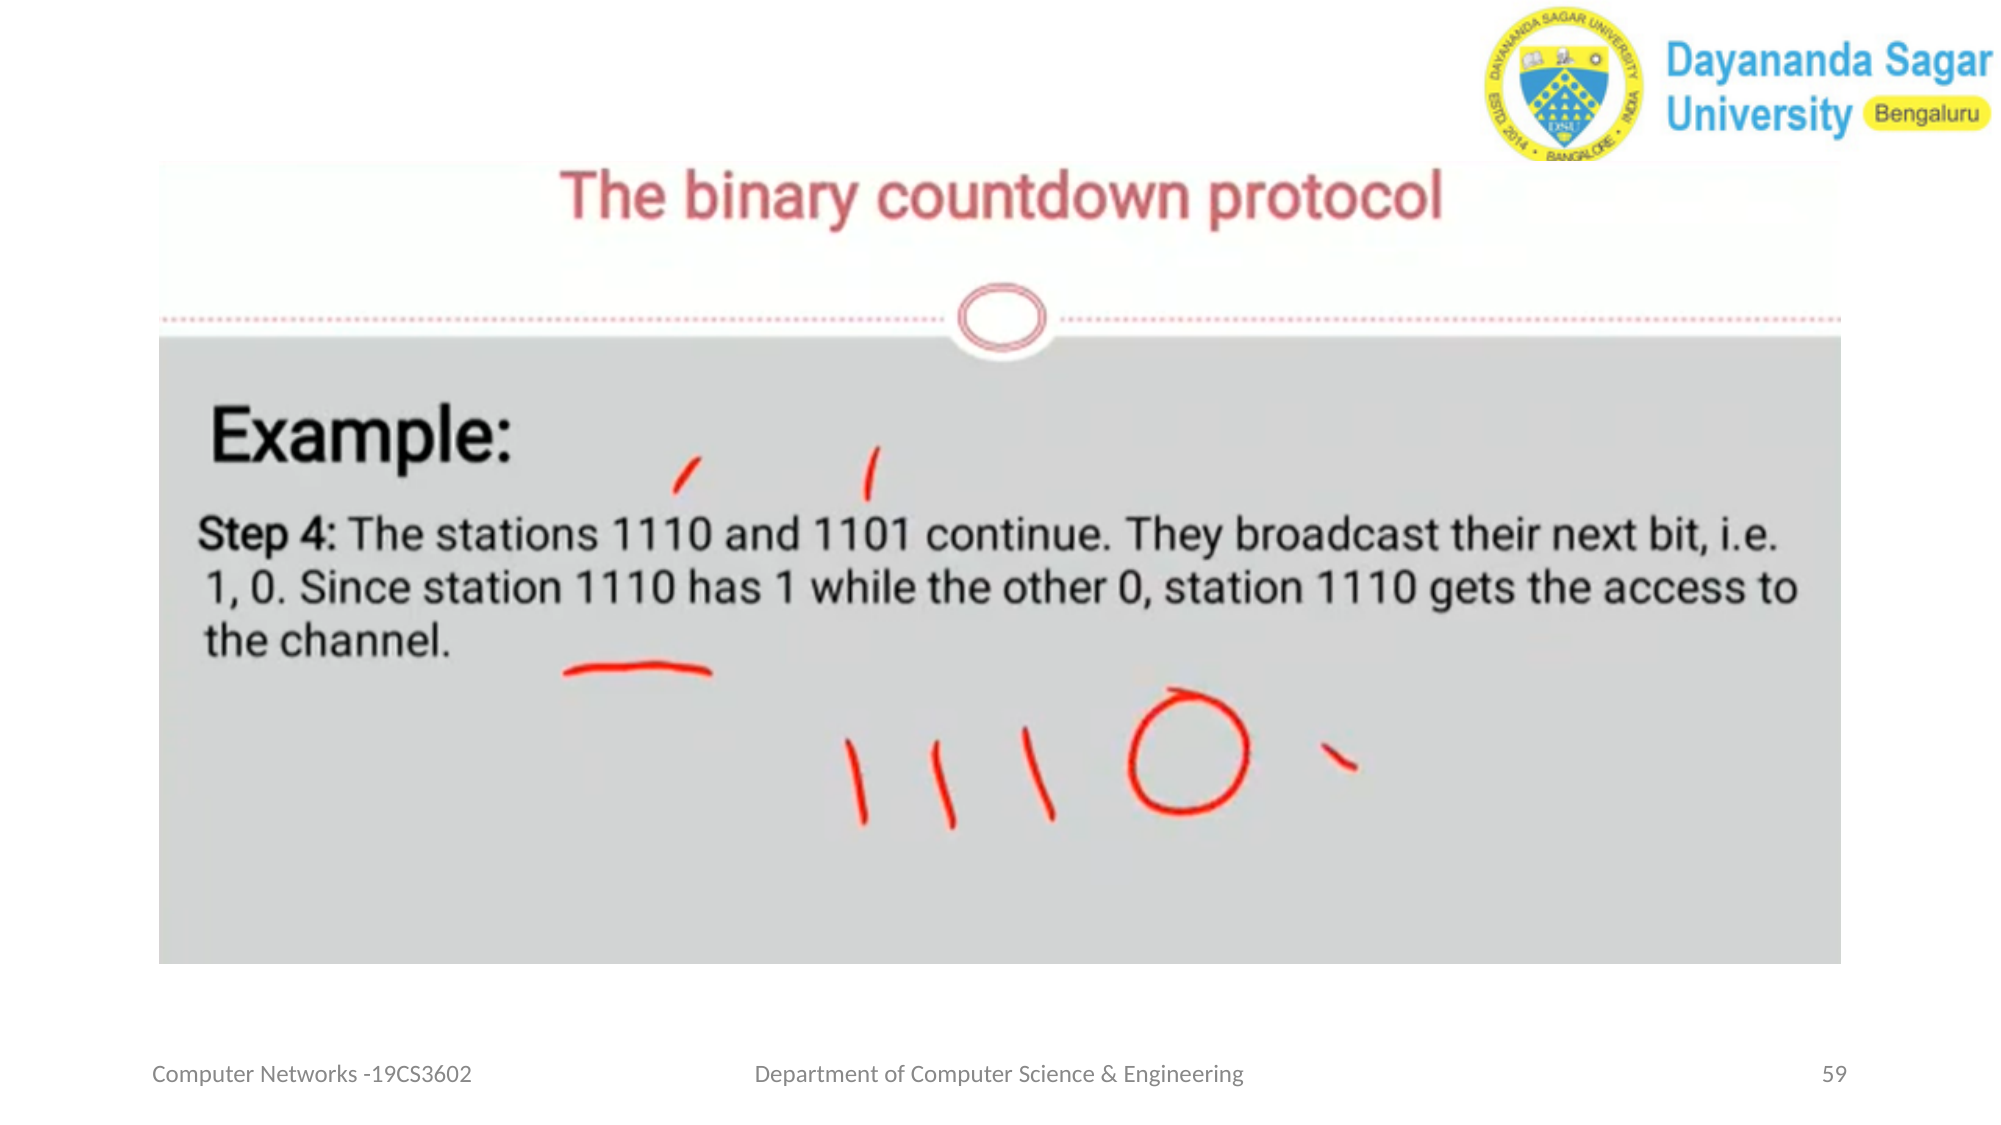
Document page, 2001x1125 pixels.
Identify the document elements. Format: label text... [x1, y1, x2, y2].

slide_number ‹#› [1412, 1042, 1863, 1103]
slide_number Computer Networks -19CS3602 [137, 1042, 588, 1103]
picture [159, 161, 1841, 964]
slide_number 12.‹#› [1479, 0, 2000, 175]
footer Department of Computer Science & Engineering [662, 1042, 1338, 1103]
